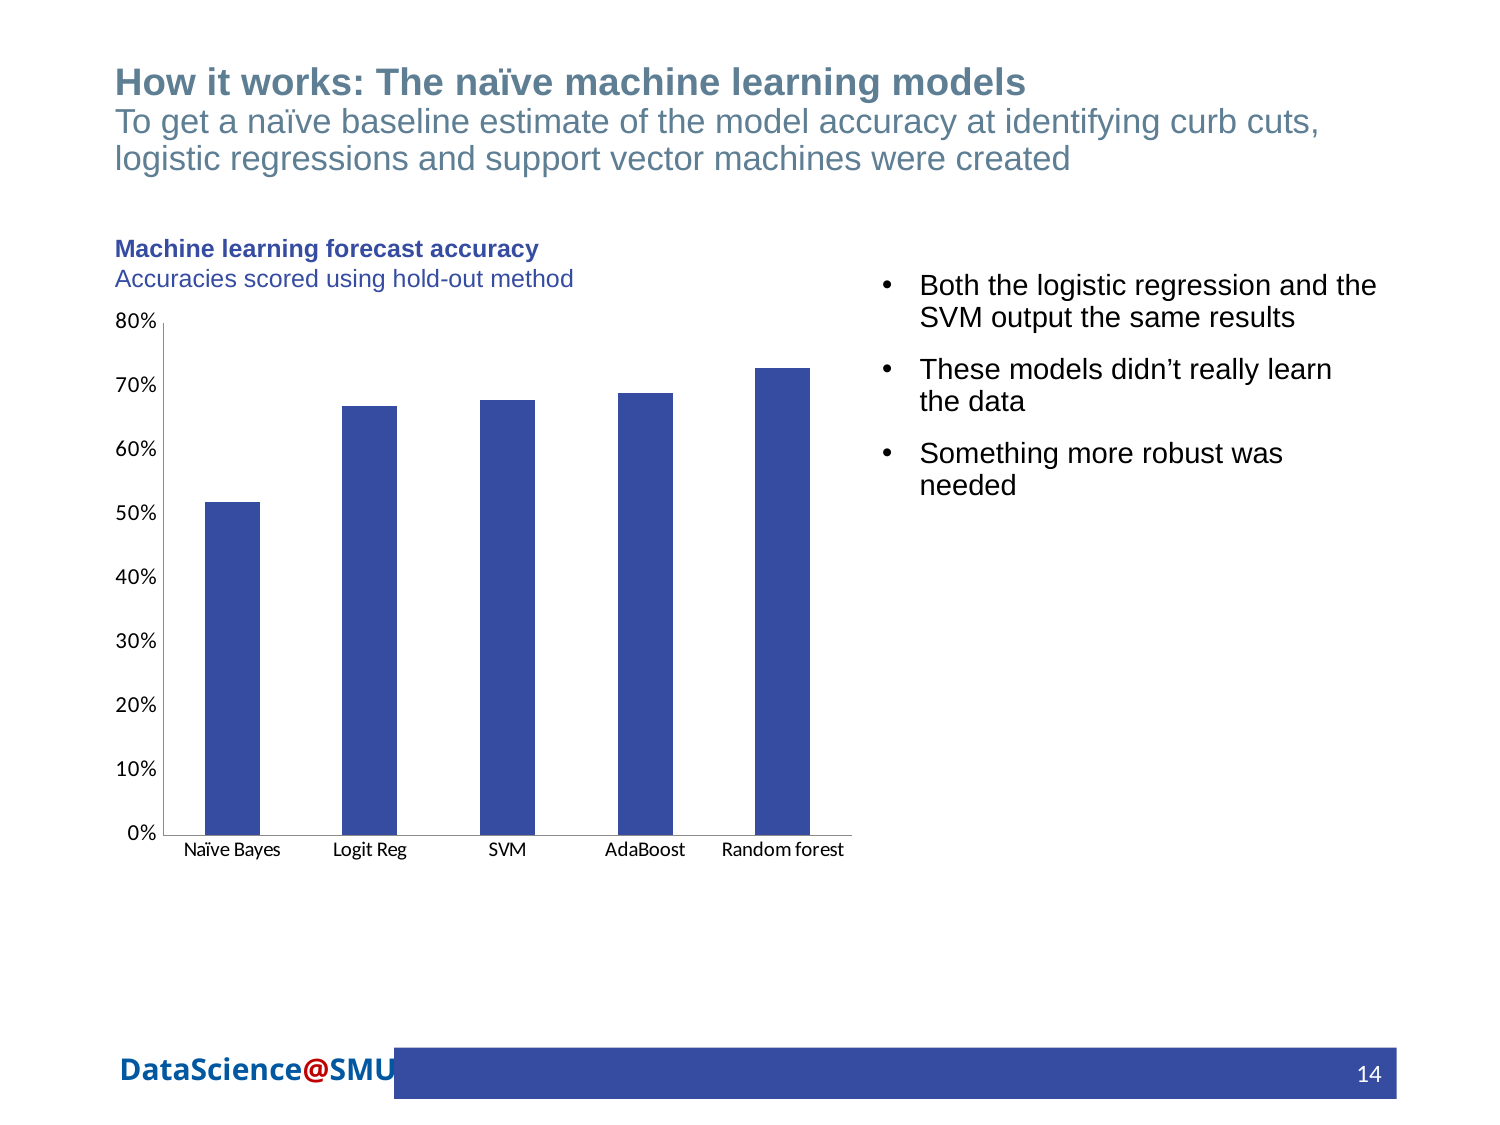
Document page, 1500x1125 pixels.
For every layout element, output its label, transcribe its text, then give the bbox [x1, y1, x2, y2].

list Both the logistic regression and the SVM output the same results These models didn’t really learn the data Something more robust was needed [866, 263, 1397, 1013]
chart [99, 299, 867, 874]
slide_number 14 [1059, 1042, 1397, 1103]
text_box Machine learning forecast accuracy Accuracies scored using hold-out method [99, 224, 836, 299]
title How it works: The naïve machine learning models To get a naïve baseline estimate of the model accuracy at identifying curb cuts, logistic regressions and support vector machines were created [99, 53, 1397, 186]
